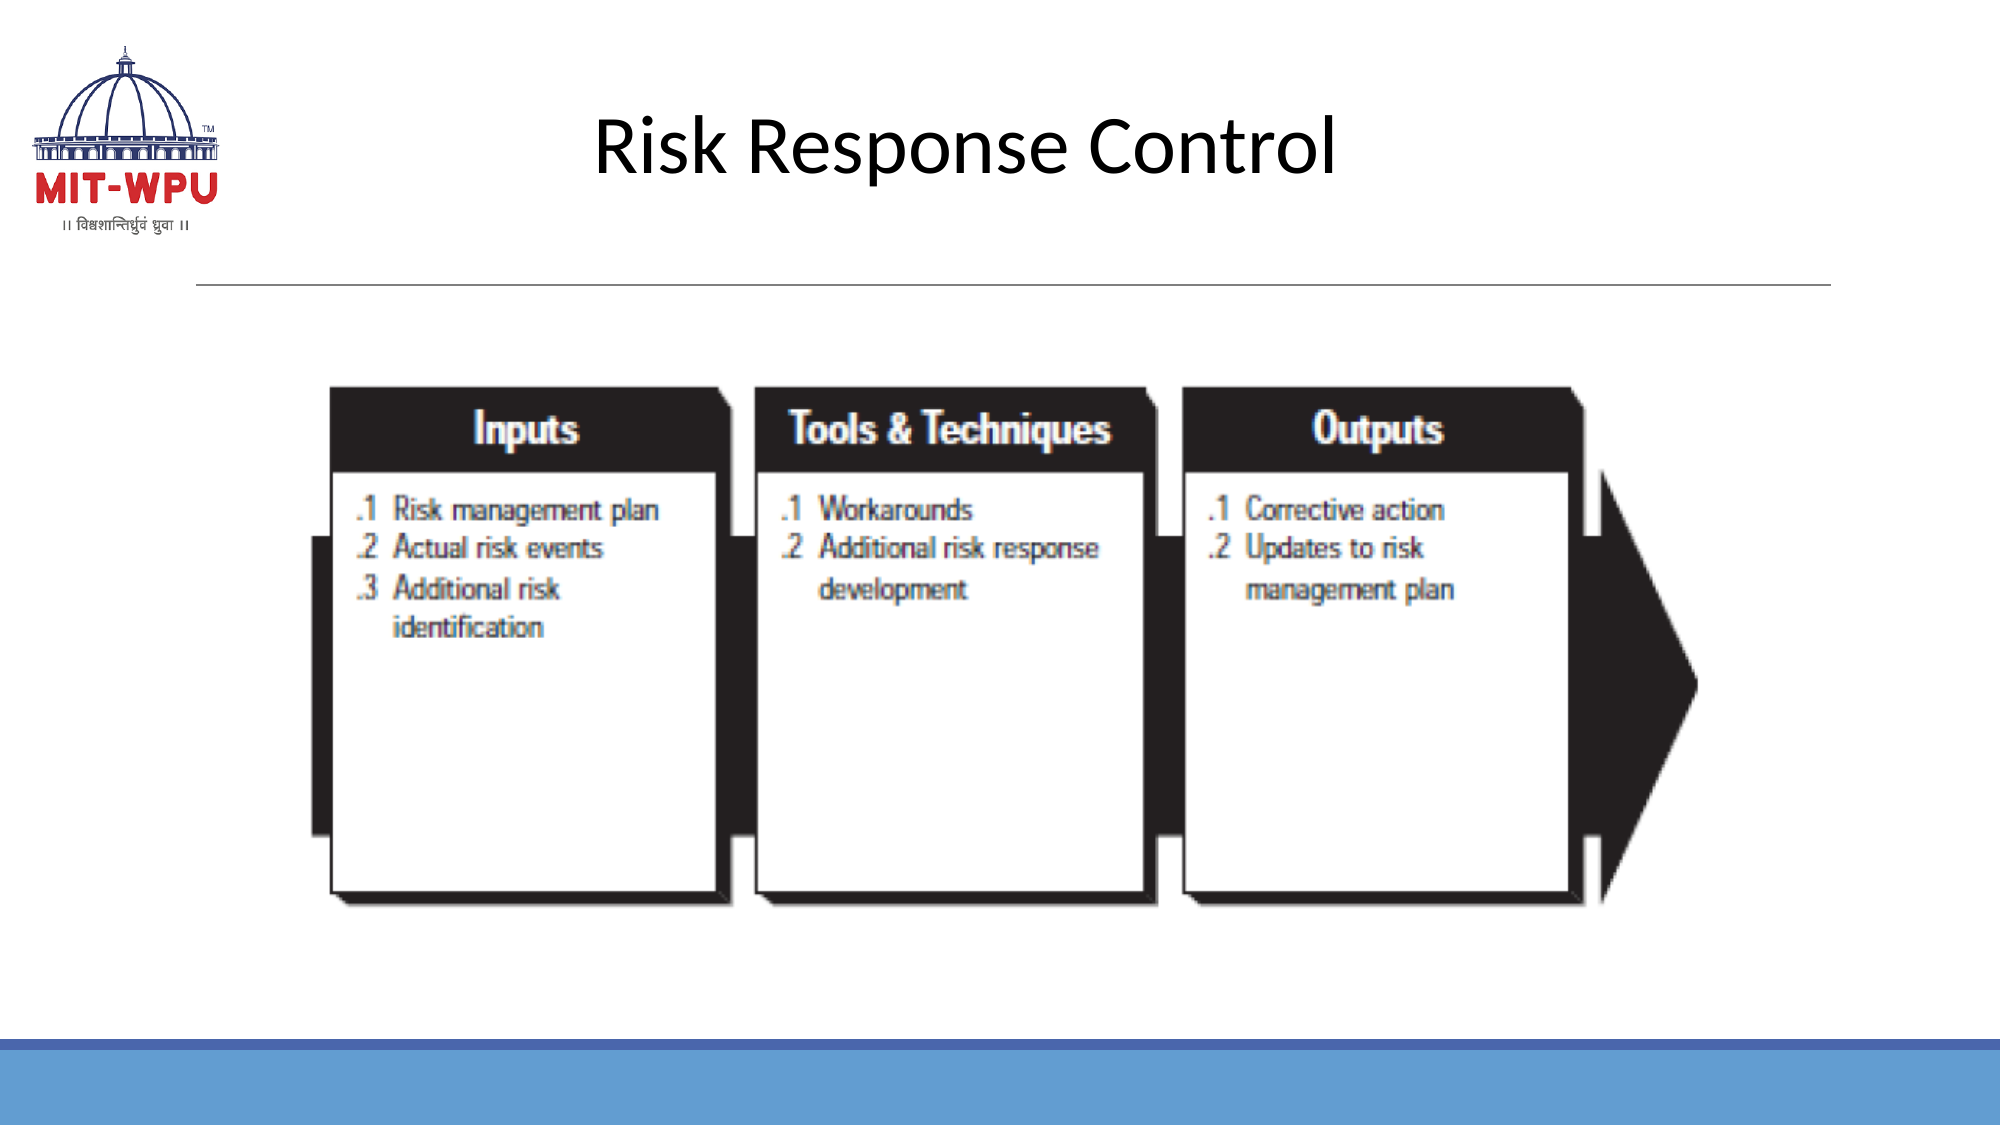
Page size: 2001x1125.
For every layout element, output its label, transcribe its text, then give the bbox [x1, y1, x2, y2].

text_box Risk Response Control [578, 83, 1362, 199]
picture [31, 46, 241, 236]
picture [280, 346, 1720, 968]
